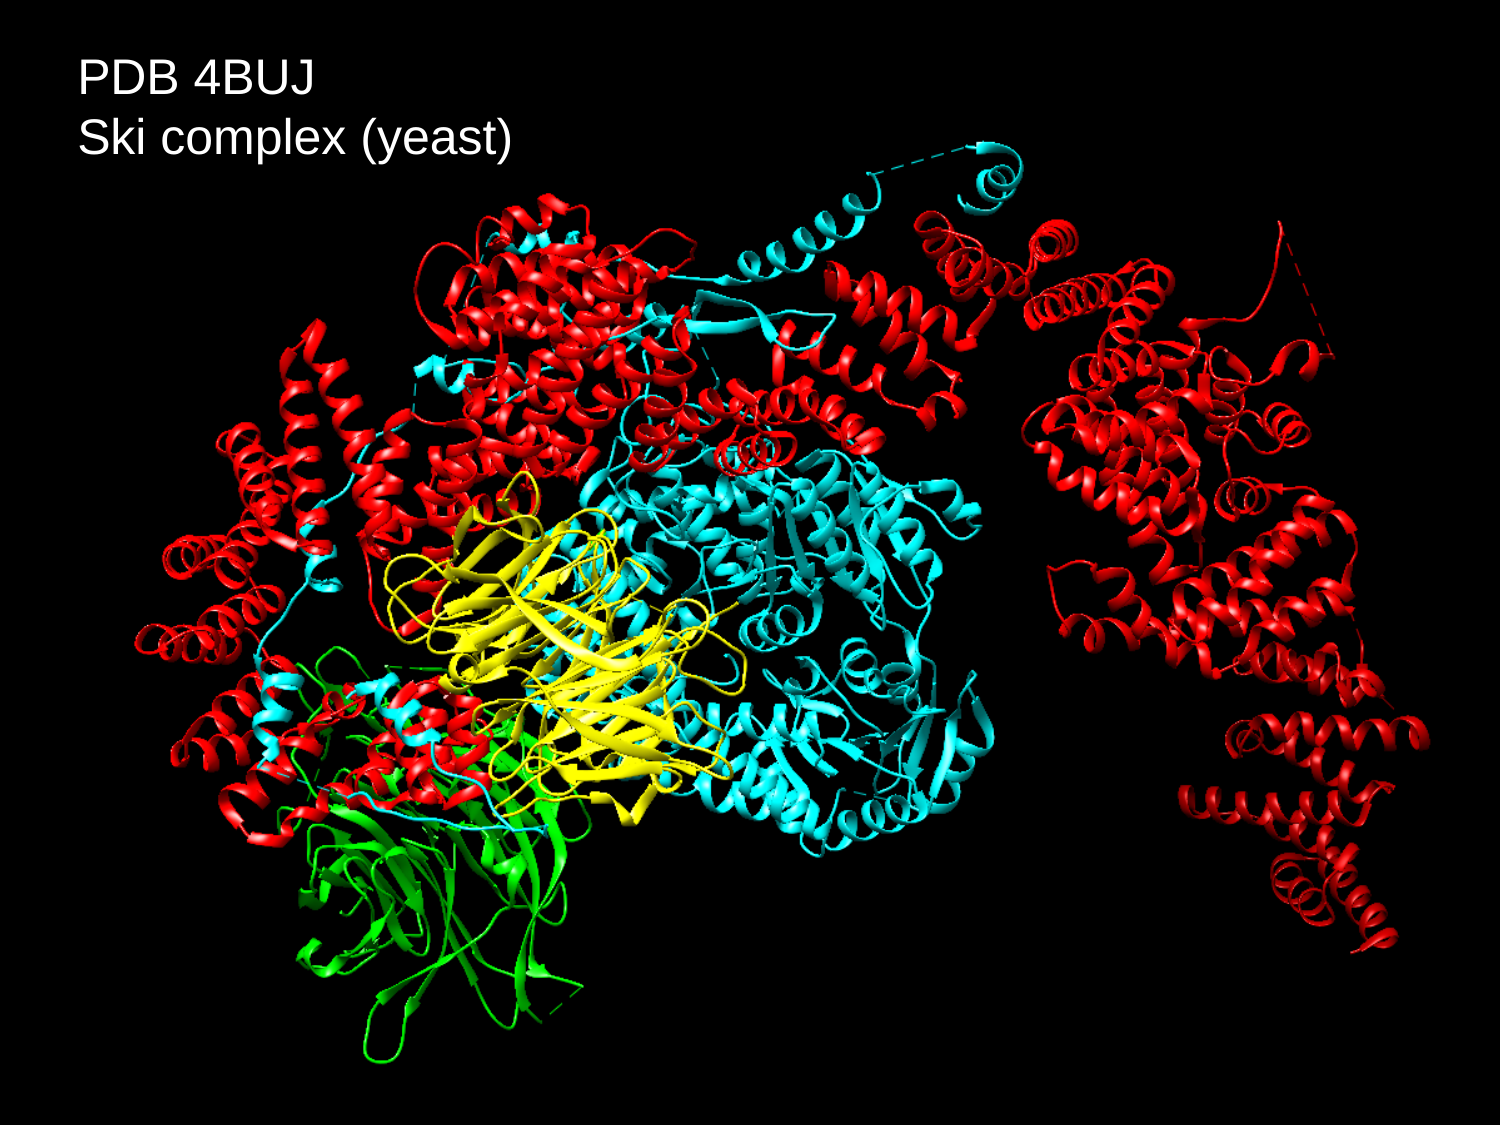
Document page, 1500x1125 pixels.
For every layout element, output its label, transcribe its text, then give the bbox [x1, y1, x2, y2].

text_box PDB 4BUJ Ski complex (yeast) [62, 37, 550, 173]
picture [112, 137, 1443, 1083]
